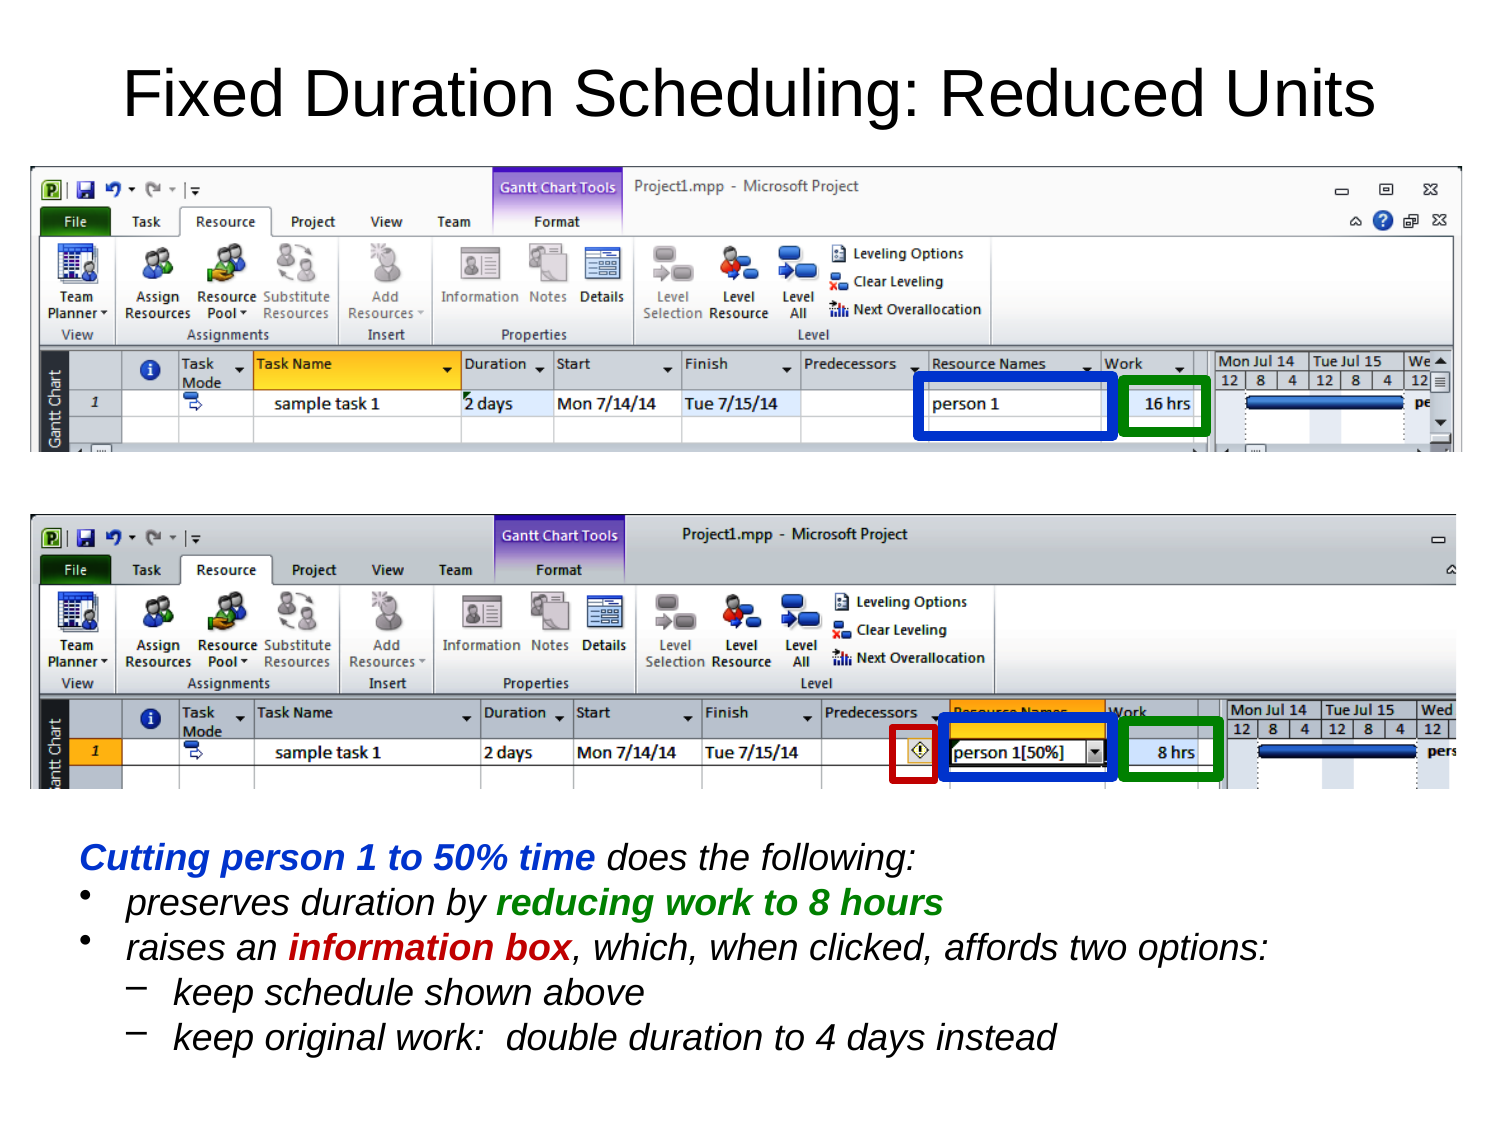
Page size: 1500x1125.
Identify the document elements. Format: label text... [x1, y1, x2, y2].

title Fixed Duration Scheduling: Reduced Units [75, 45, 1425, 135]
picture [29, 165, 1463, 452]
picture [30, 514, 1457, 790]
text_box Cutting person 1 to 50% time does the following: preserves duration by reducing work to 8 hours raises an information box, which, when clicked, affords two options: keep schedule shown above keep original work: double duration to 4 days instead [64, 824, 1430, 1072]
